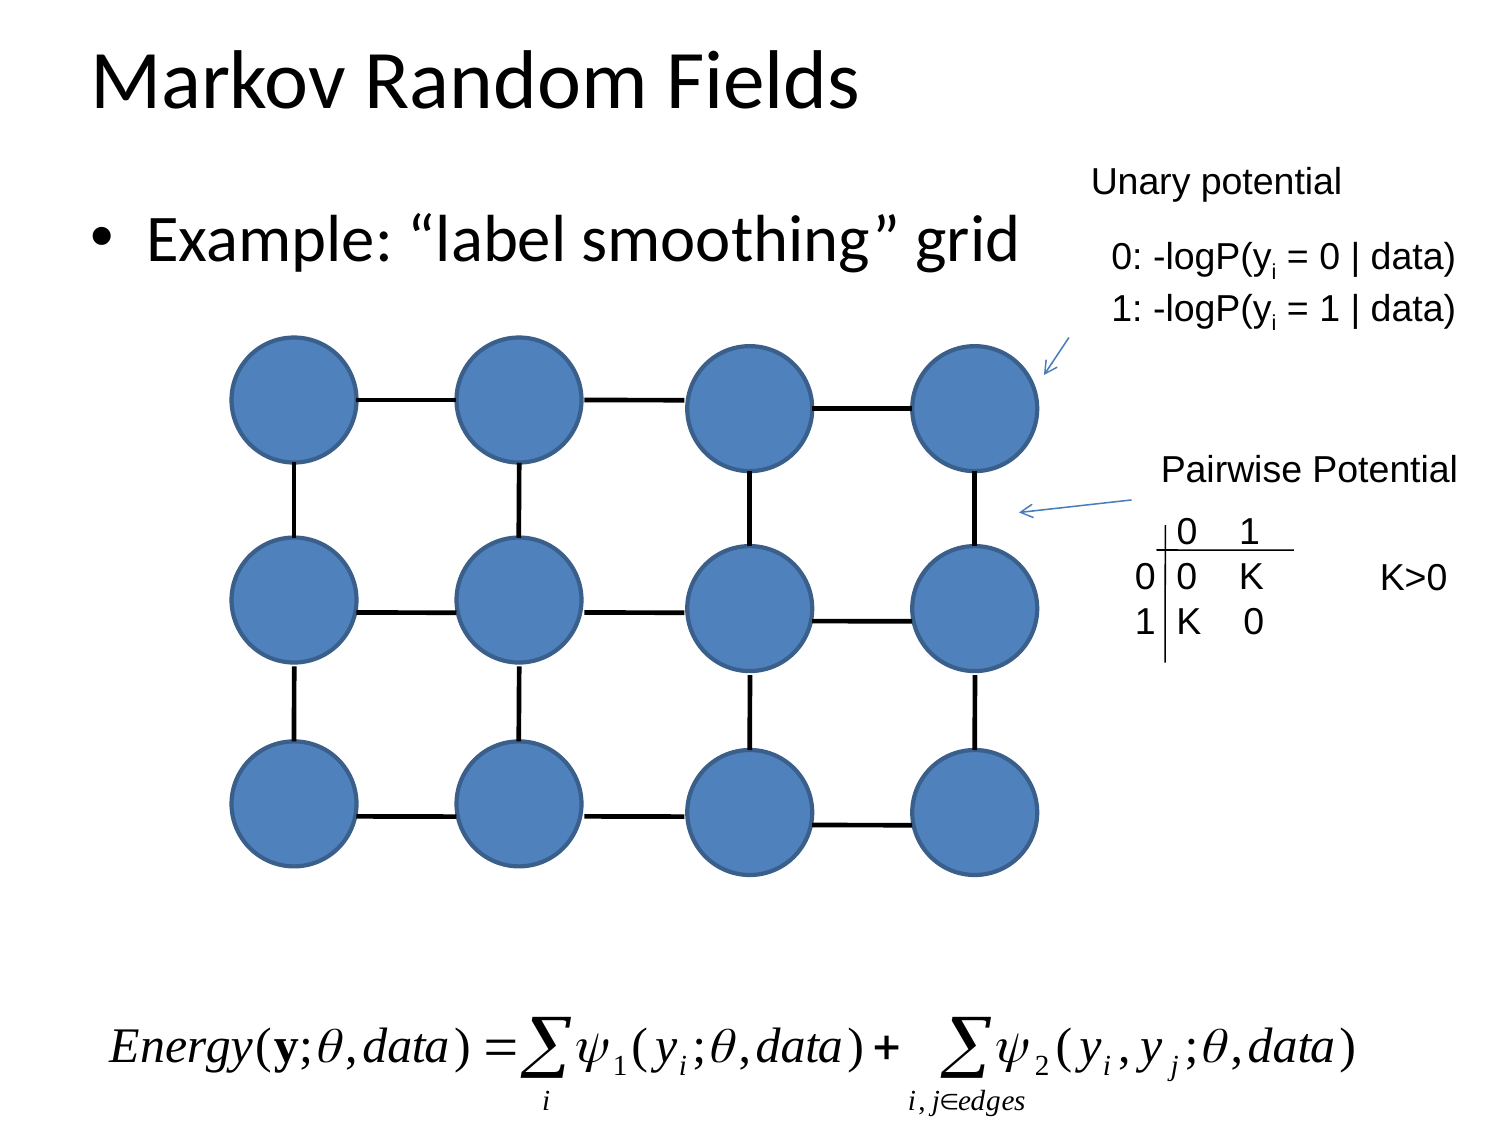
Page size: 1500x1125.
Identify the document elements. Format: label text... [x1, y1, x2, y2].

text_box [1037, 343, 1076, 369]
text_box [1018, 499, 1132, 513]
text_box [910, 344, 1040, 474]
text_box 0: -logP(yi = 0 | data) 1: -logP(yi = 1 | data) [1096, 224, 1482, 342]
text_box 0 1 0 0 K 1 K 0 [1119, 499, 1300, 650]
text_box Unary potential [1076, 149, 1358, 210]
text_box [910, 747, 1040, 878]
list Example: “label smoothing” grid [75, 187, 1438, 350]
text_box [99, 1008, 1366, 1125]
text_box [229, 535, 359, 665]
title Markov Random Fields [75, 0, 1425, 150]
text_box [454, 739, 584, 869]
text_box [910, 544, 1040, 674]
text_box K>0 [1364, 545, 1463, 606]
text_box [685, 747, 815, 878]
text_box [454, 535, 584, 665]
text_box [454, 335, 584, 465]
text_box [685, 344, 815, 474]
text_box Pairwise Potential [1146, 437, 1473, 498]
text_box [229, 739, 359, 869]
text_box [685, 544, 815, 674]
text_box [229, 335, 359, 465]
